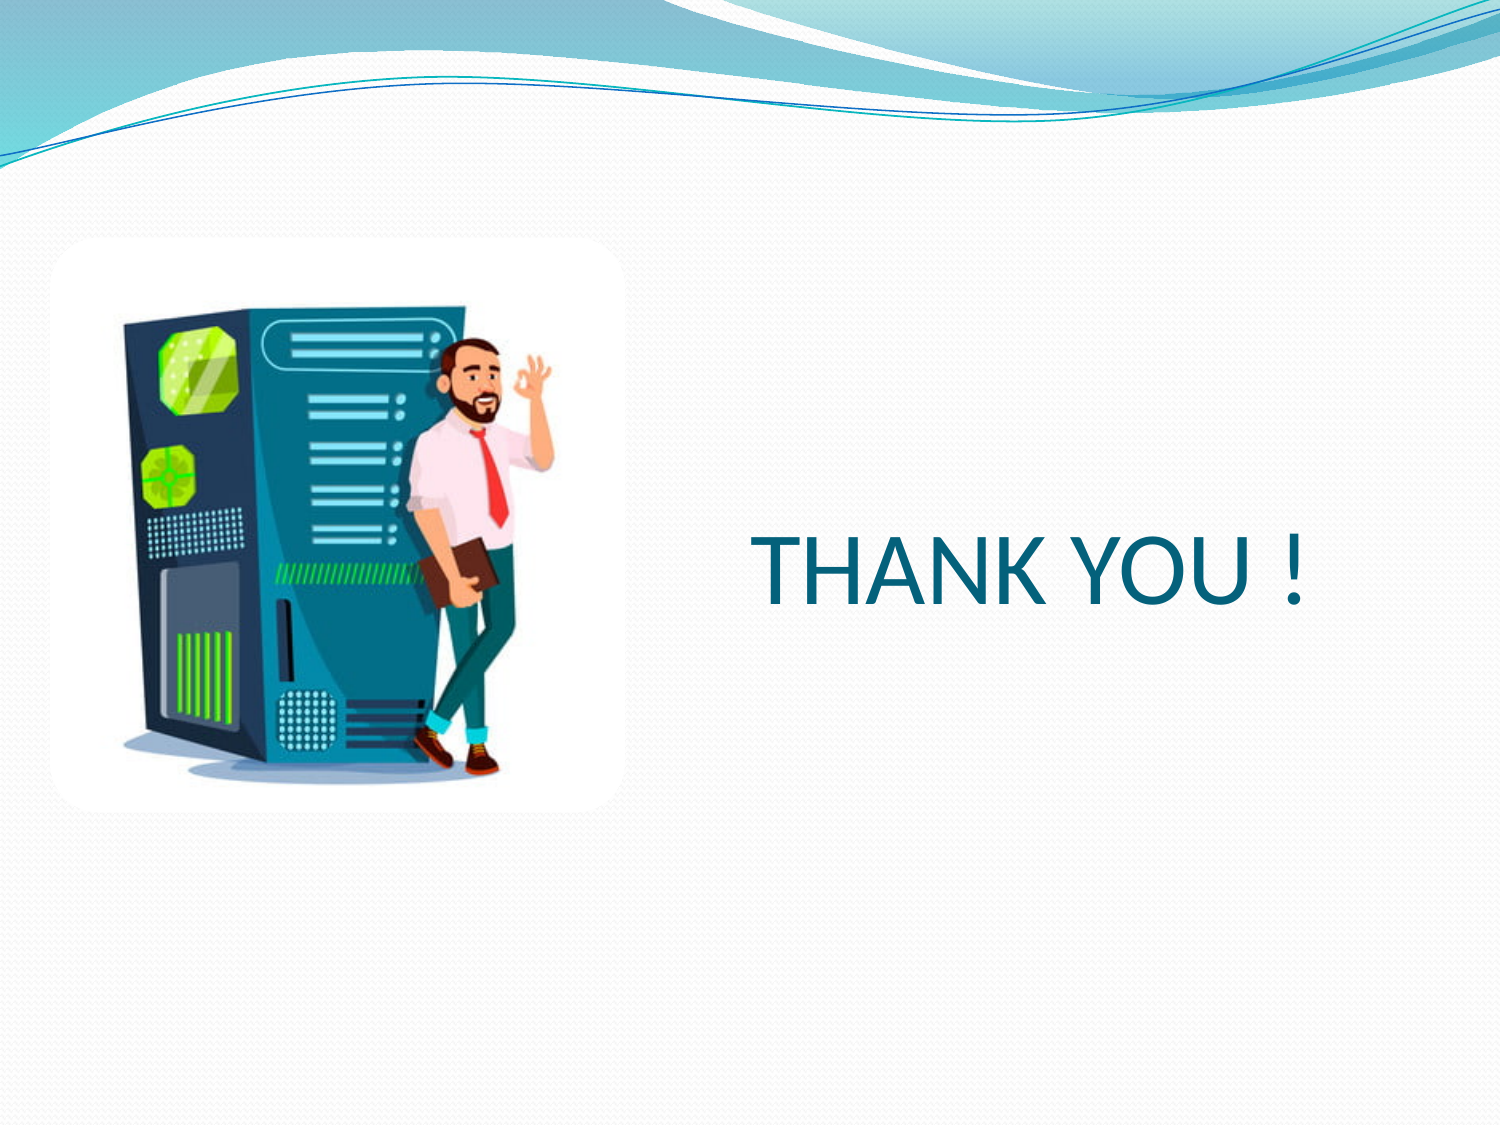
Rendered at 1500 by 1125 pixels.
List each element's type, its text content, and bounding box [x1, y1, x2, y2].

title THANK YOU ! [633, 437, 1488, 625]
picture [49, 237, 626, 813]
